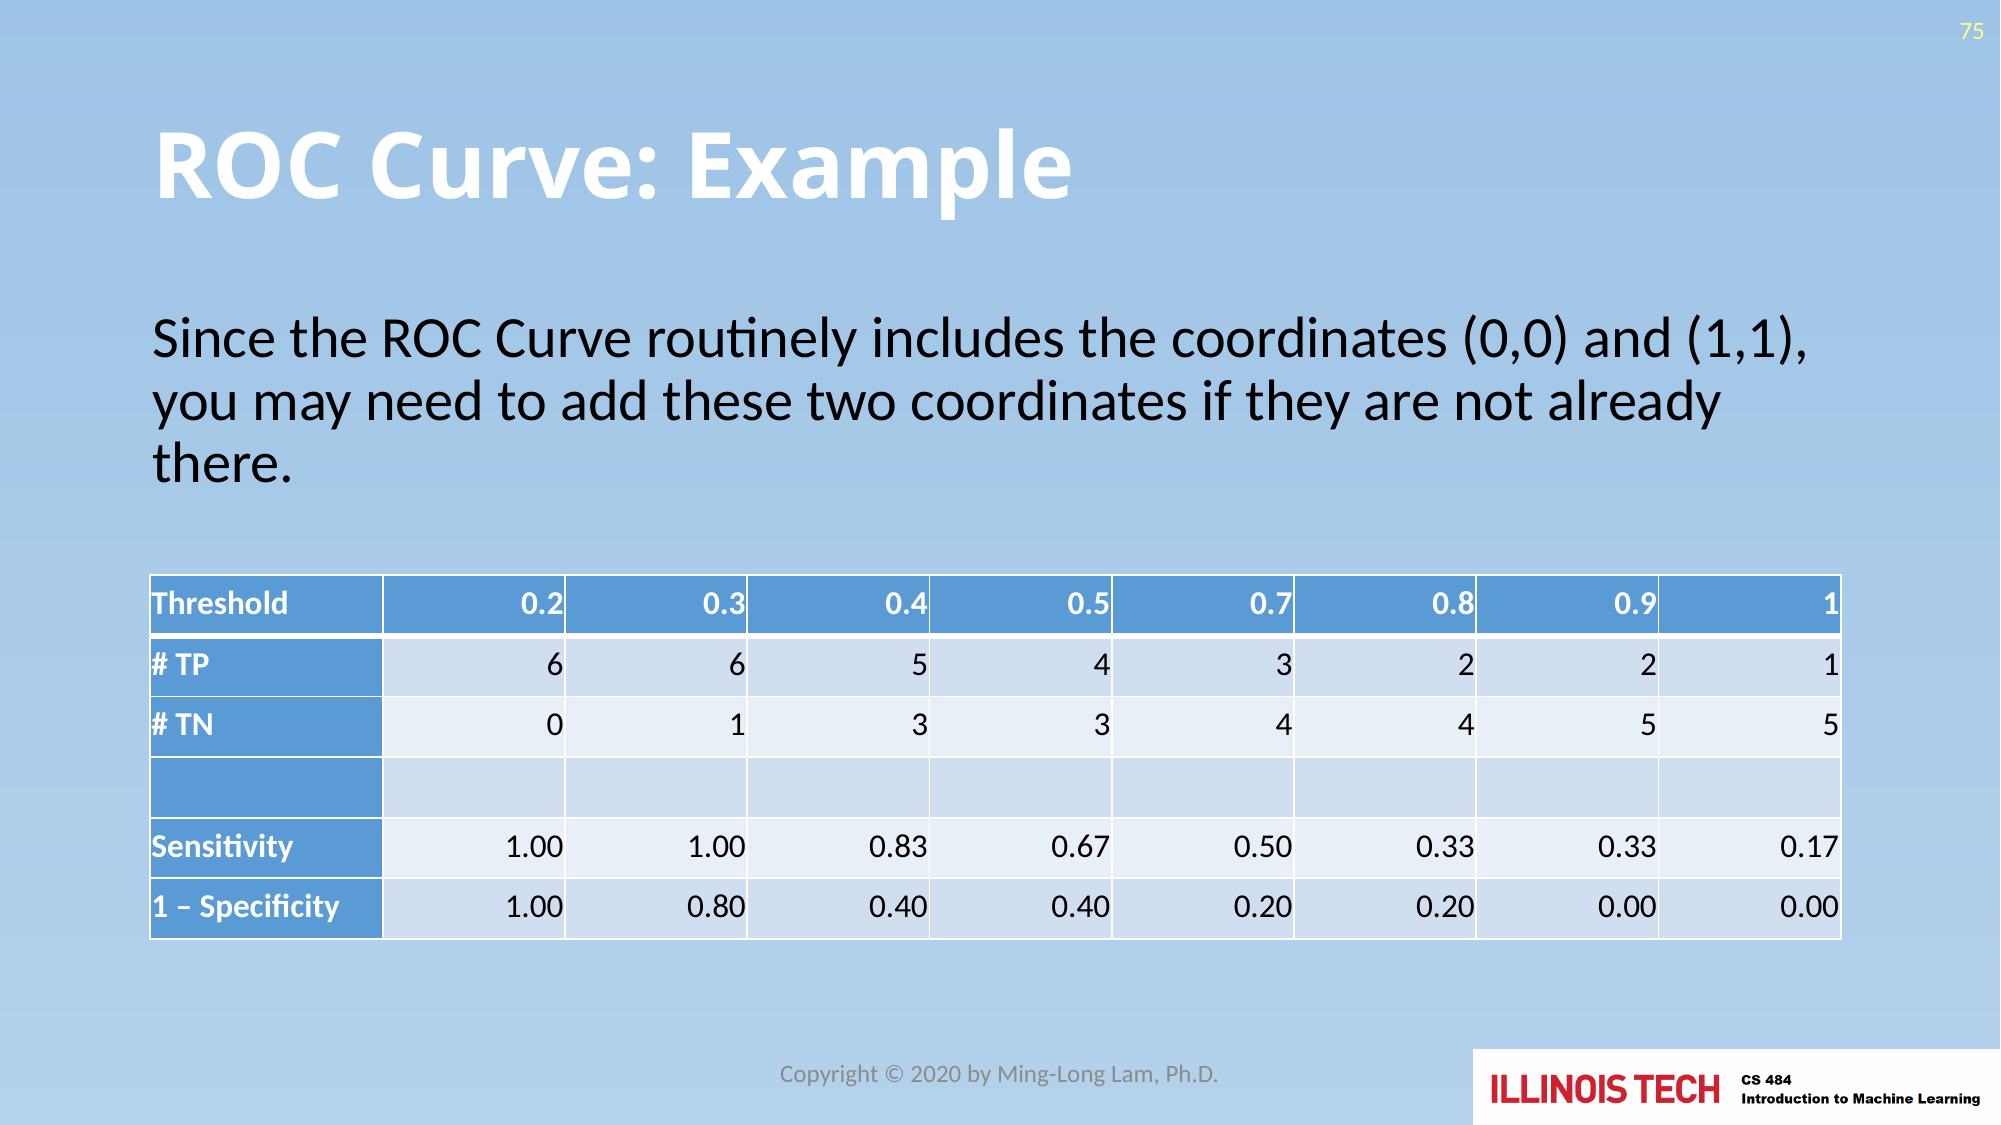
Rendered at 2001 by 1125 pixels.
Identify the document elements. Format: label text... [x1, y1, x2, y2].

table_header 0.3 [566, 576, 746, 633]
table_cell 0.40 [748, 879, 929, 938]
table_cell 0.40 [930, 879, 1111, 938]
table_cell 1 [566, 697, 746, 756]
table_cell 5 [1477, 697, 1658, 756]
table_header 0.2 [384, 576, 564, 633]
table_cell 0 [384, 697, 564, 756]
table_cell [1295, 758, 1475, 817]
table_cell [384, 758, 564, 817]
table_header 0.4 [748, 576, 929, 633]
slide_number 75 [1550, 0, 2000, 60]
table_cell 6 [384, 639, 564, 696]
table_cell 4 [1295, 697, 1475, 756]
table_header 1 [1659, 576, 1840, 633]
table_cell 6 [566, 639, 746, 696]
table_header 0.9 [1477, 576, 1658, 633]
table_cell 5 [748, 639, 929, 696]
picture [1473, 1049, 2000, 1125]
table_cell [930, 758, 1111, 817]
table_cell 4 [1113, 697, 1293, 756]
table_cell 3 [748, 697, 929, 756]
table_cell 0.00 [1659, 879, 1840, 938]
table_cell 1.00 [566, 819, 746, 877]
table_cell 3 [930, 697, 1111, 756]
table_cell 0.80 [566, 879, 746, 938]
table_cell [1113, 758, 1293, 817]
table_cell 2 [1295, 639, 1475, 696]
table_cell 0.83 [748, 819, 929, 877]
title ROC Curve: Example [137, 59, 1863, 278]
table_cell # TN [151, 697, 382, 756]
table_cell [1659, 758, 1840, 817]
table_cell 1 – Specificity [151, 879, 382, 938]
table_cell 0.20 [1113, 879, 1293, 938]
table_cell 0.67 [930, 819, 1111, 877]
table_cell 0.50 [1113, 819, 1293, 877]
table_header 0.8 [1295, 576, 1475, 633]
table_cell 1.00 [384, 819, 564, 877]
table_cell 4 [930, 639, 1111, 696]
table_cell 1.00 [384, 879, 564, 938]
table_header 0.5 [930, 576, 1111, 633]
table_cell 3 [1113, 639, 1293, 696]
table_cell 2 [1477, 639, 1658, 696]
table_header Threshold [151, 576, 382, 633]
table_cell Sensitivity [151, 819, 382, 877]
table_cell [748, 758, 929, 817]
table_cell [151, 758, 382, 817]
table_header 0.7 [1113, 576, 1293, 633]
table_cell # TP [151, 639, 382, 696]
table_cell 5 [1659, 697, 1840, 756]
table_cell [566, 758, 746, 817]
list Since the ROC Curve routinely includes the coordinates (0,0) and (1,1), you may need to add these two coordinates if they are not already there. [137, 299, 1863, 1014]
footer Copyright © 2020 by Ming-Long Lam, Ph.D. [662, 1042, 1338, 1103]
table_cell 1 [1659, 639, 1840, 696]
table_cell 0.33 [1295, 819, 1475, 877]
table_cell 0.20 [1295, 879, 1475, 938]
table_cell 0.00 [1477, 879, 1658, 938]
table_cell 0.33 [1477, 819, 1658, 877]
table_cell [1477, 758, 1658, 817]
table_cell 0.17 [1659, 819, 1840, 877]
